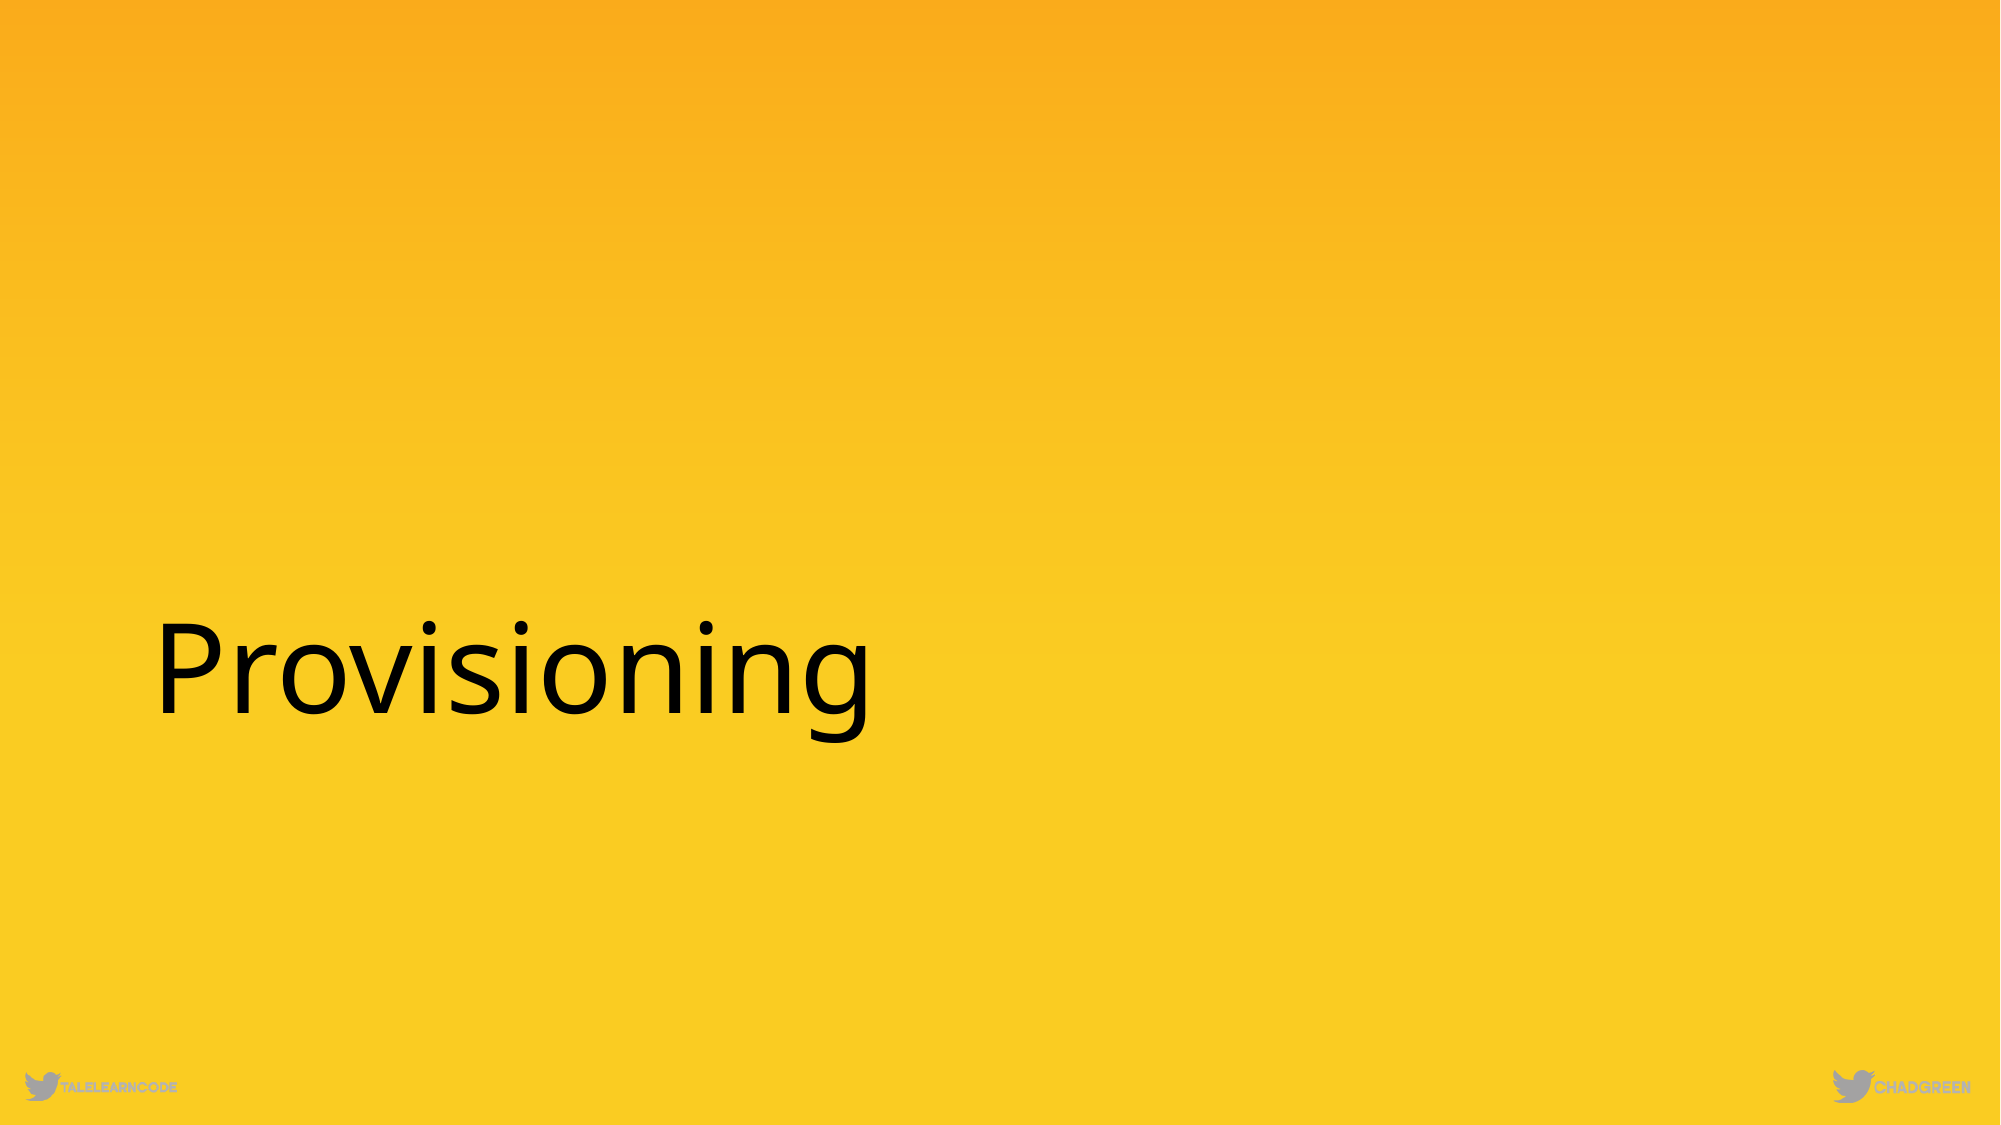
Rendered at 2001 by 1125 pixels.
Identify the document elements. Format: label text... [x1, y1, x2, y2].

picture [0, 0, 2001, 1125]
title Provisioning [136, 280, 1862, 749]
